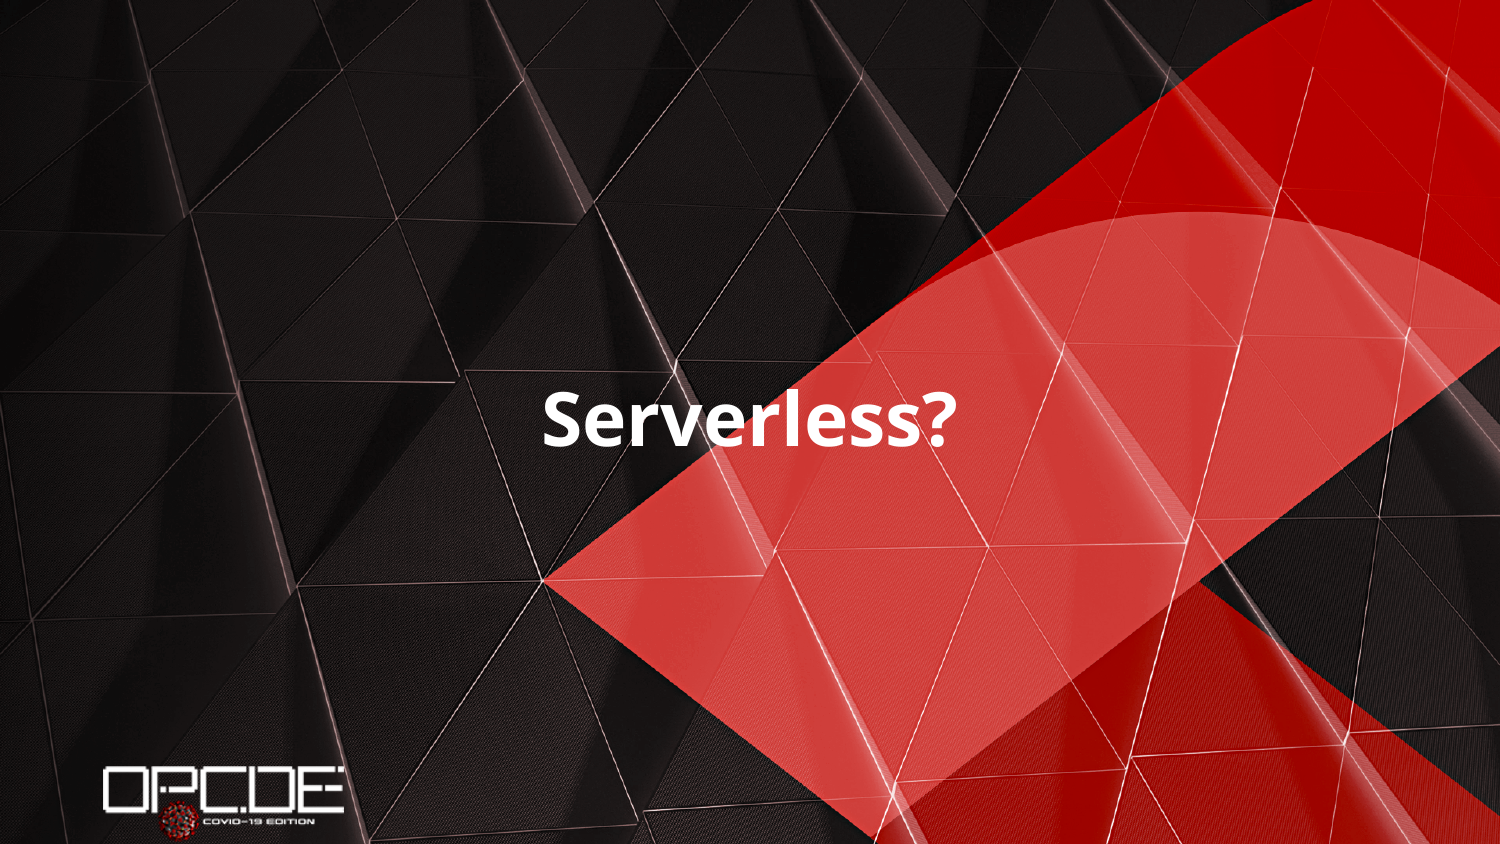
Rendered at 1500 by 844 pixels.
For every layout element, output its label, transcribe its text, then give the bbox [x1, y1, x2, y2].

picture [0, 0, 1500, 844]
title Serverless? [51, 352, 1449, 491]
